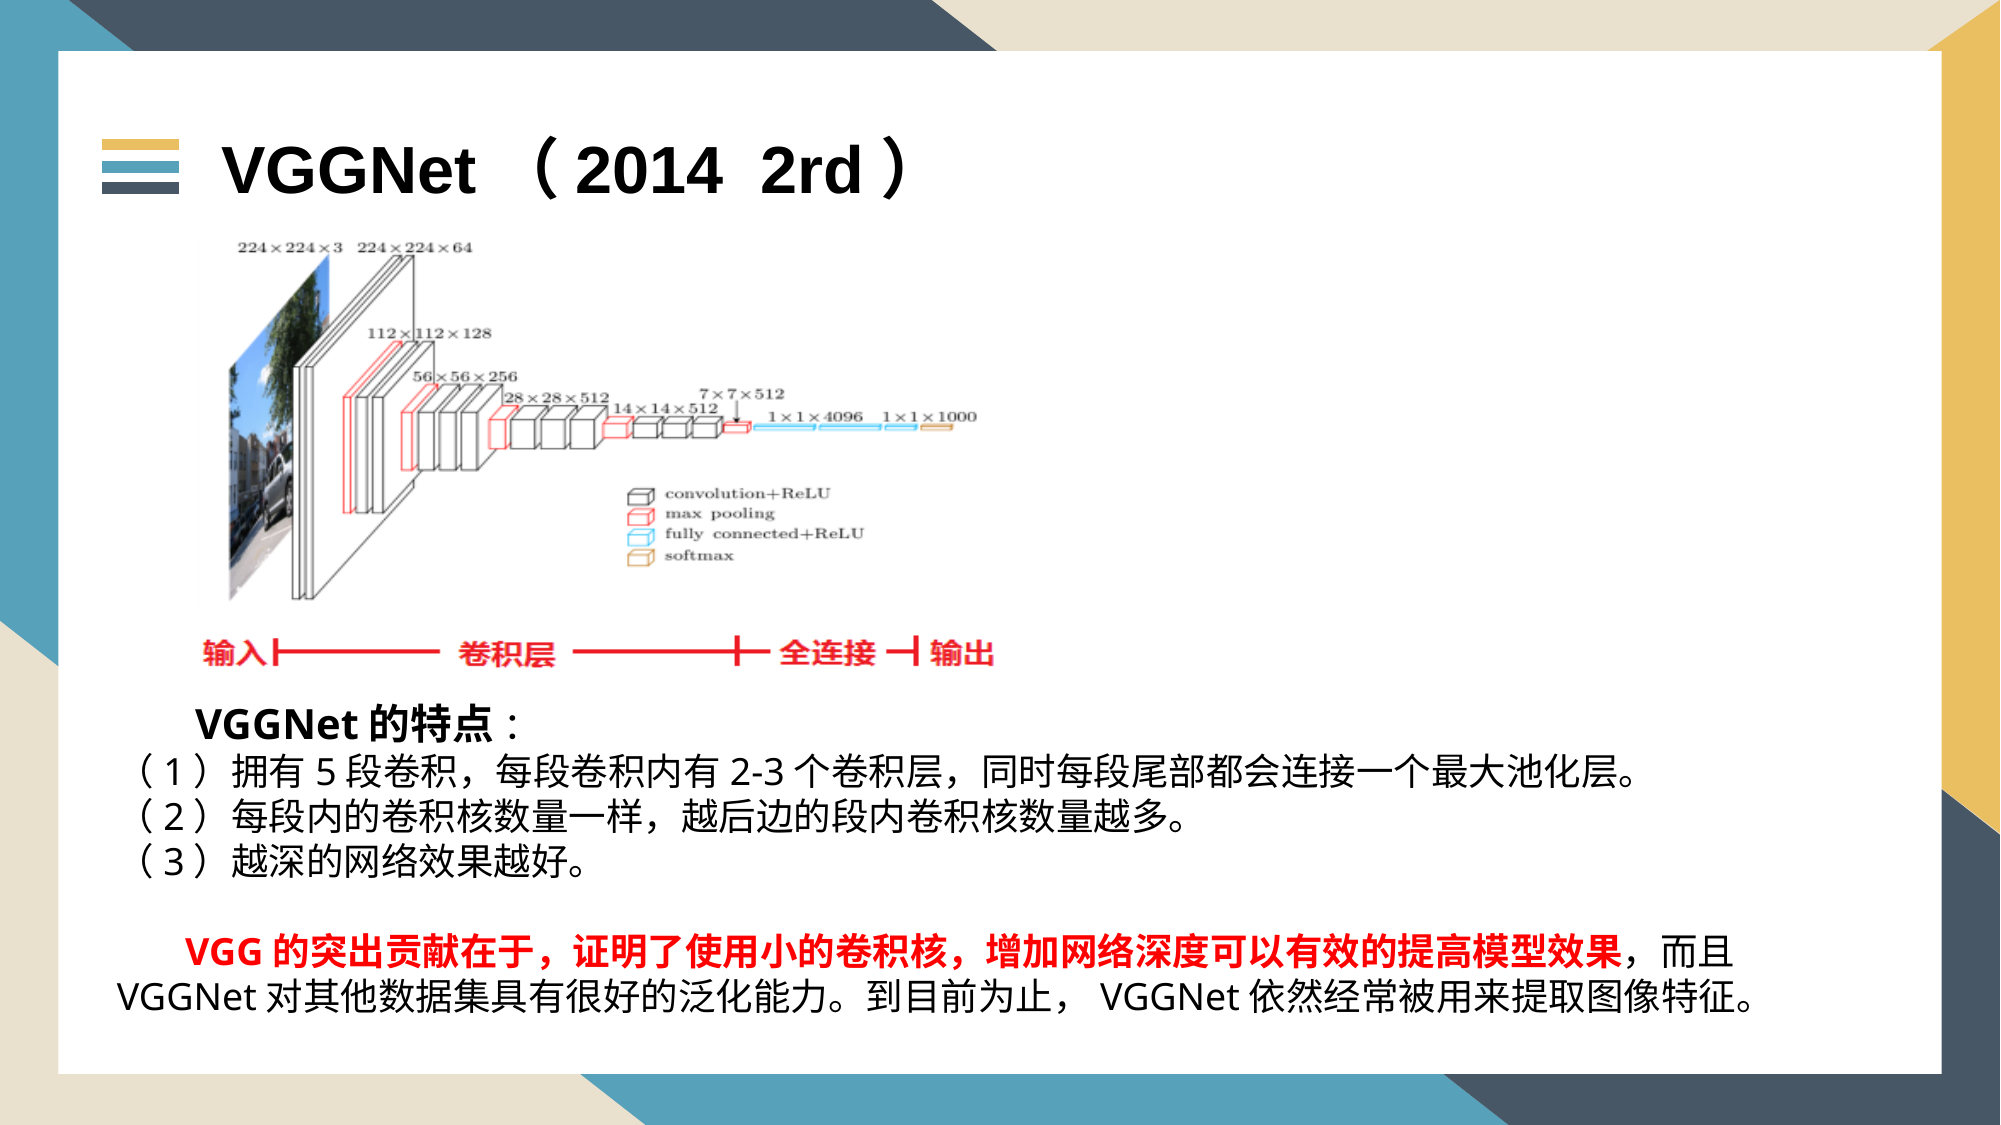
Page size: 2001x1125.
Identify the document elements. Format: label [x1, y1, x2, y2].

picture [178, 239, 1028, 675]
text_box [0, 0, 2000, 1125]
text_box [102, 144, 179, 188]
